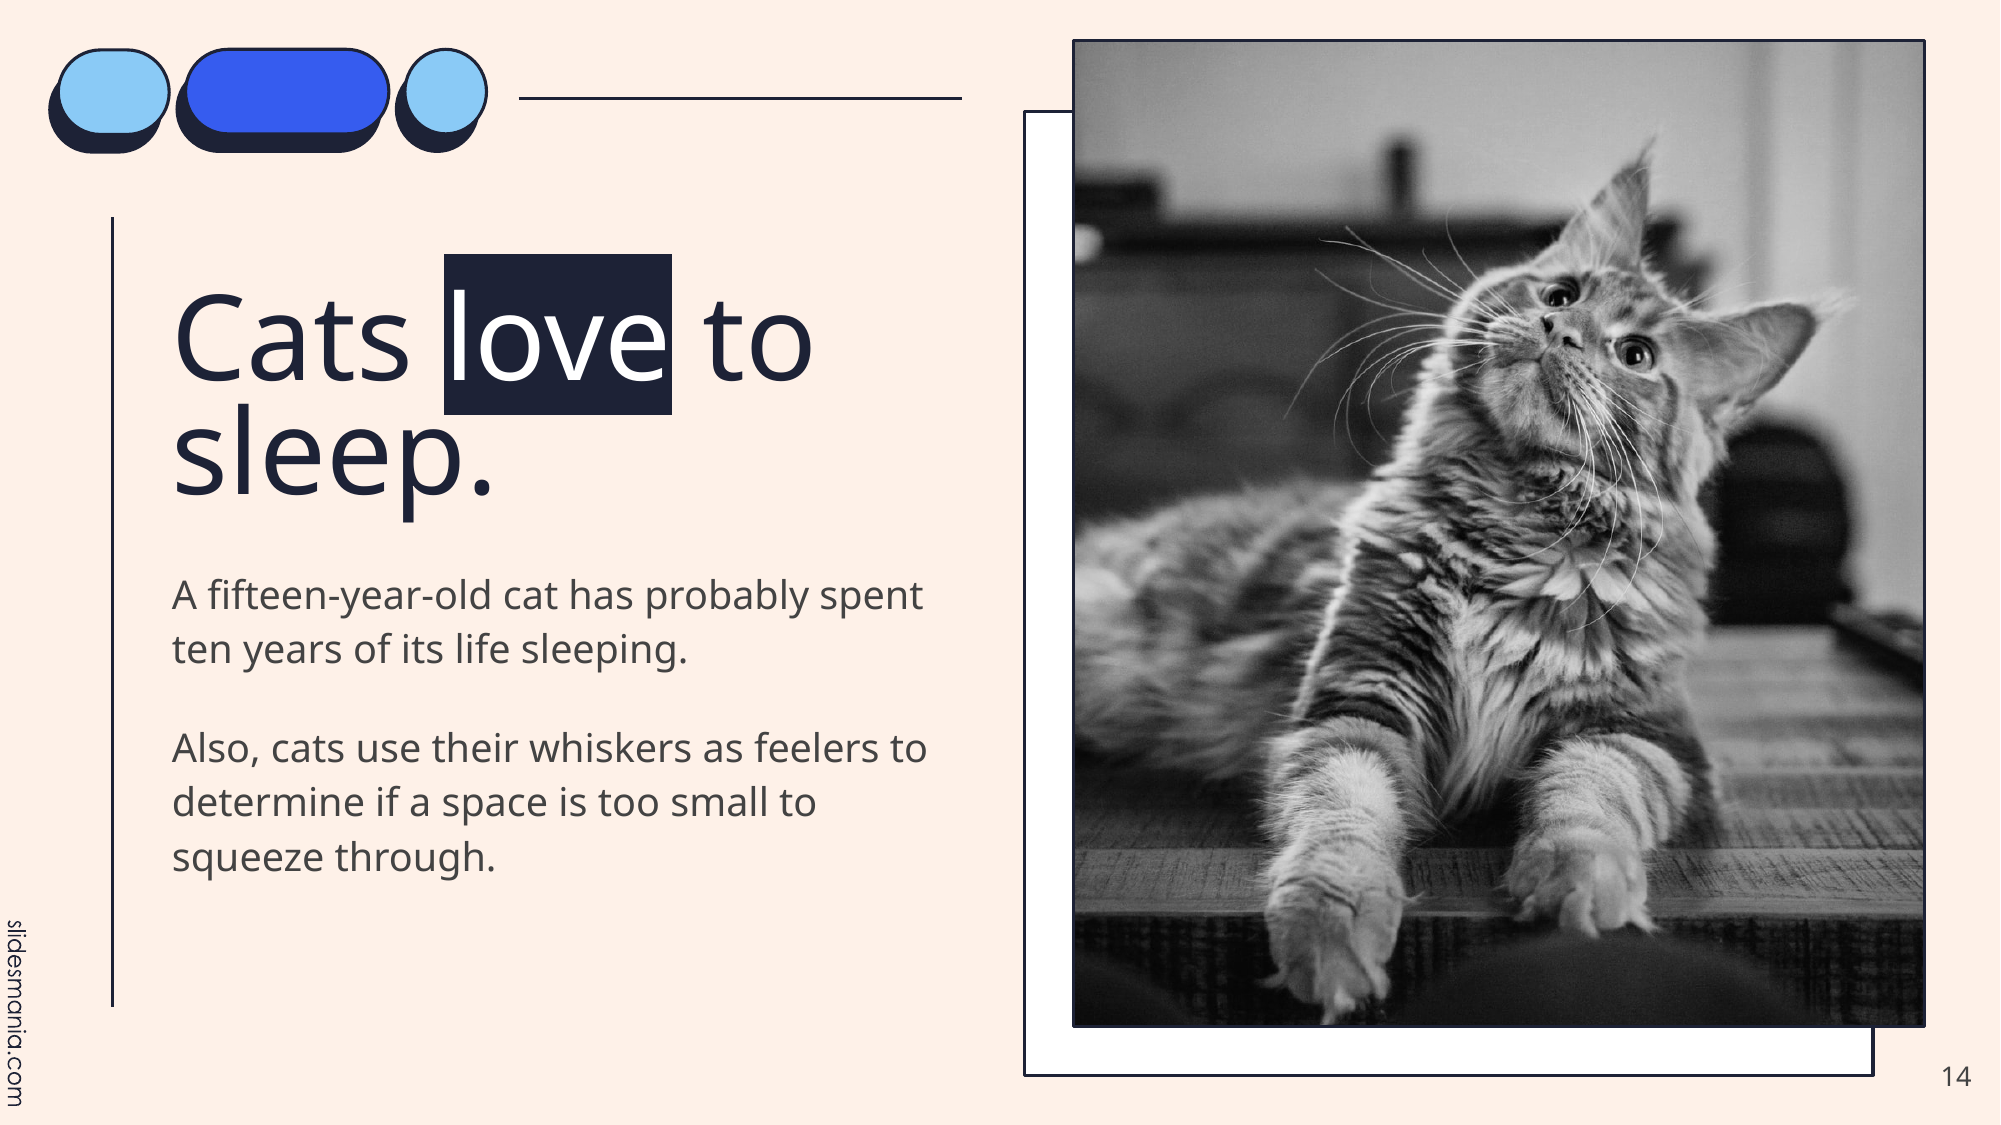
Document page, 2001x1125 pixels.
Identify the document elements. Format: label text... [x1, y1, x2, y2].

picture [1074, 42, 1923, 1026]
text_box [58, 49, 170, 135]
slide_number ‹#› [1871, 1038, 1992, 1125]
text_box [49, 83, 160, 153]
text_box [404, 49, 487, 134]
list A fifteen-year-old cat has probably spent ten years of its life sleeping. Also, cats use their whiskers as feelers to determine if a space is too small to squeeze through. [151, 542, 1000, 970]
title Cats love to sleep. [151, 269, 1000, 401]
text_box [185, 49, 389, 134]
text_box [177, 83, 380, 152]
text_box [396, 83, 477, 152]
text_box [1024, 111, 1874, 1076]
